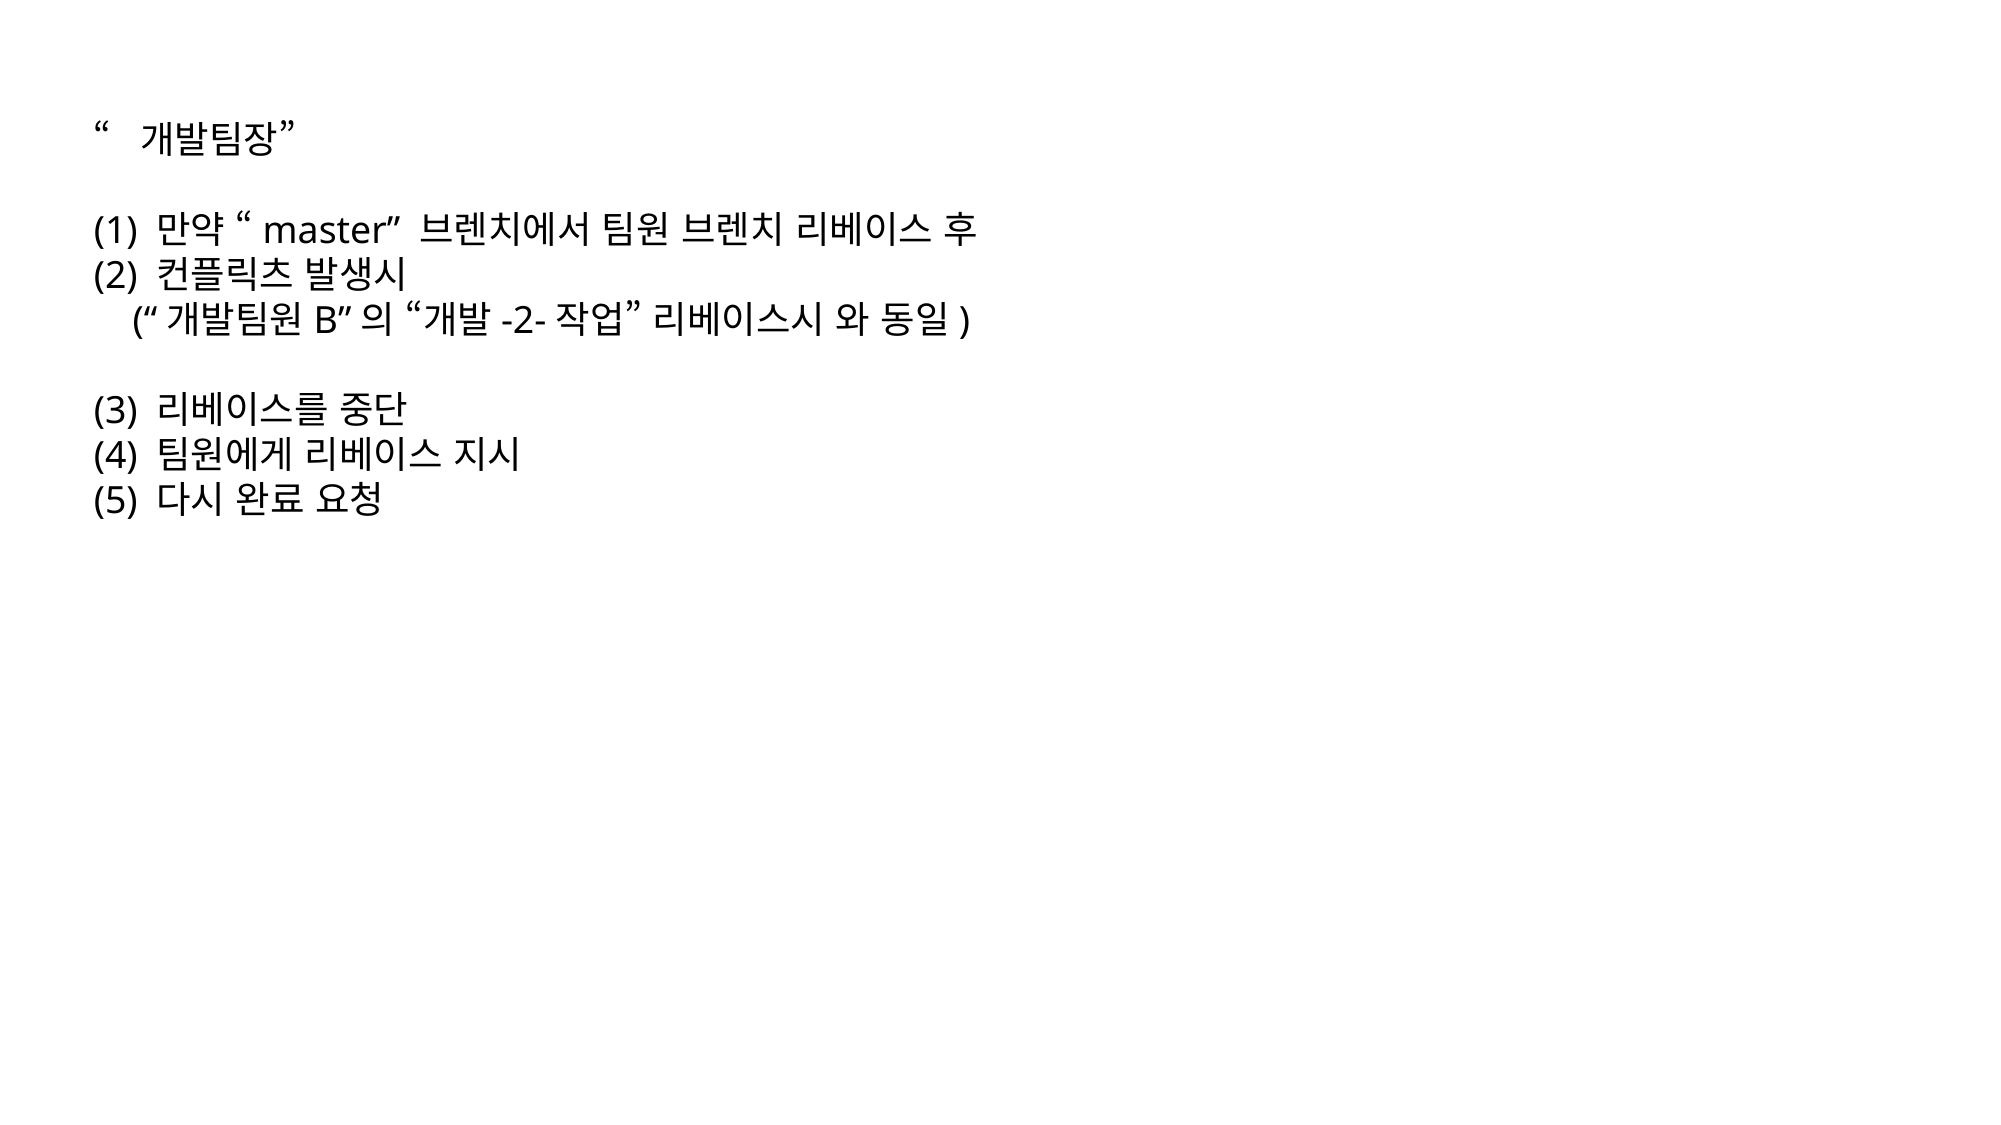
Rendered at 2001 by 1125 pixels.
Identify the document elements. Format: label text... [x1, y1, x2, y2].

text_box “개발팀장” (1) 만약 “master” 브렌치에서 팀원 브렌치 리베이스 후 (2) 컨플릭츠 발생시 (“개발팀원B”의 “개발-2-작업” 리베이스시 와 동일) (3) 리베이스를 중단 (4) 팀원에게 리베이스 지시 (5) 다시 완료 요청 [79, 63, 994, 529]
